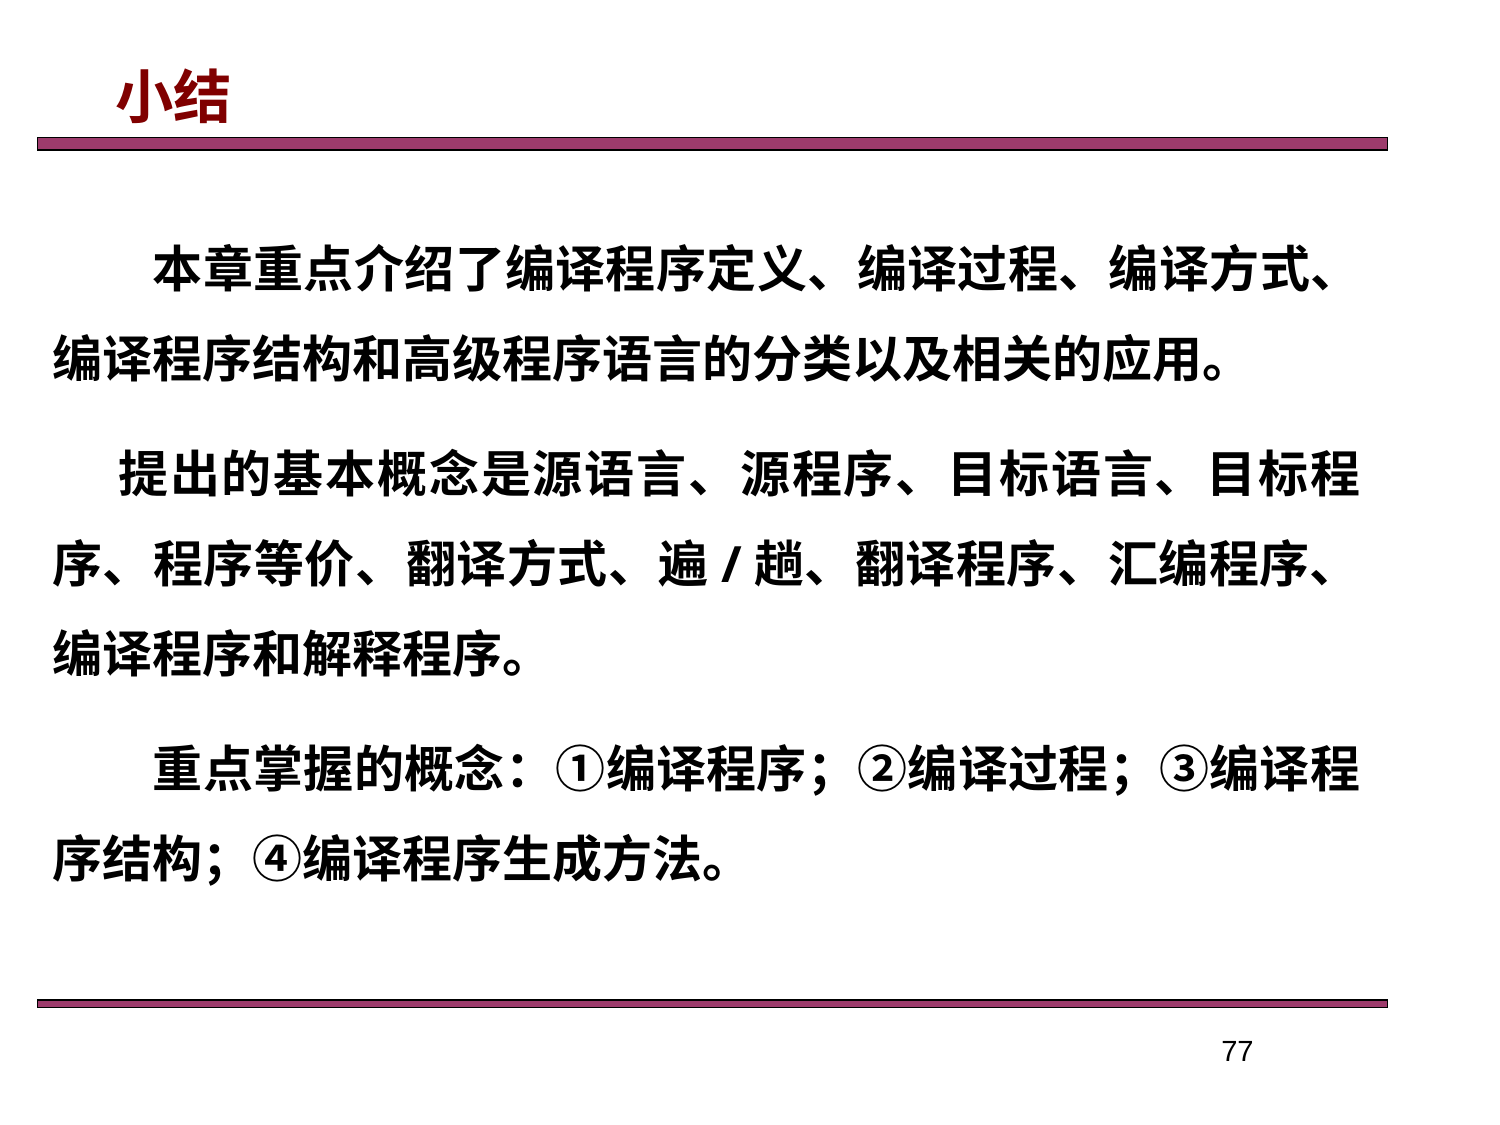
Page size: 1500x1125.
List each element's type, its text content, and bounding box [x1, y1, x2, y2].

slide_number 77 [1062, 1025, 1413, 1066]
text_box 本章重点介绍了编译程序定义、编译过程、编译方式、编译程序结构和高级程序语言的分类以及相关的应用。 提出的基本概念是源语言、源程序、目标语言、目标程序、程序等价、翻译方式、遍/趟、翻译程序、汇编程序、编译程序和解释程序。 重点掌握的概念：①编译程序；②编译过程；③编译程序结构；④编译程序生成方法。 [37, 200, 1375, 896]
text_box 小结 [100, 52, 247, 138]
